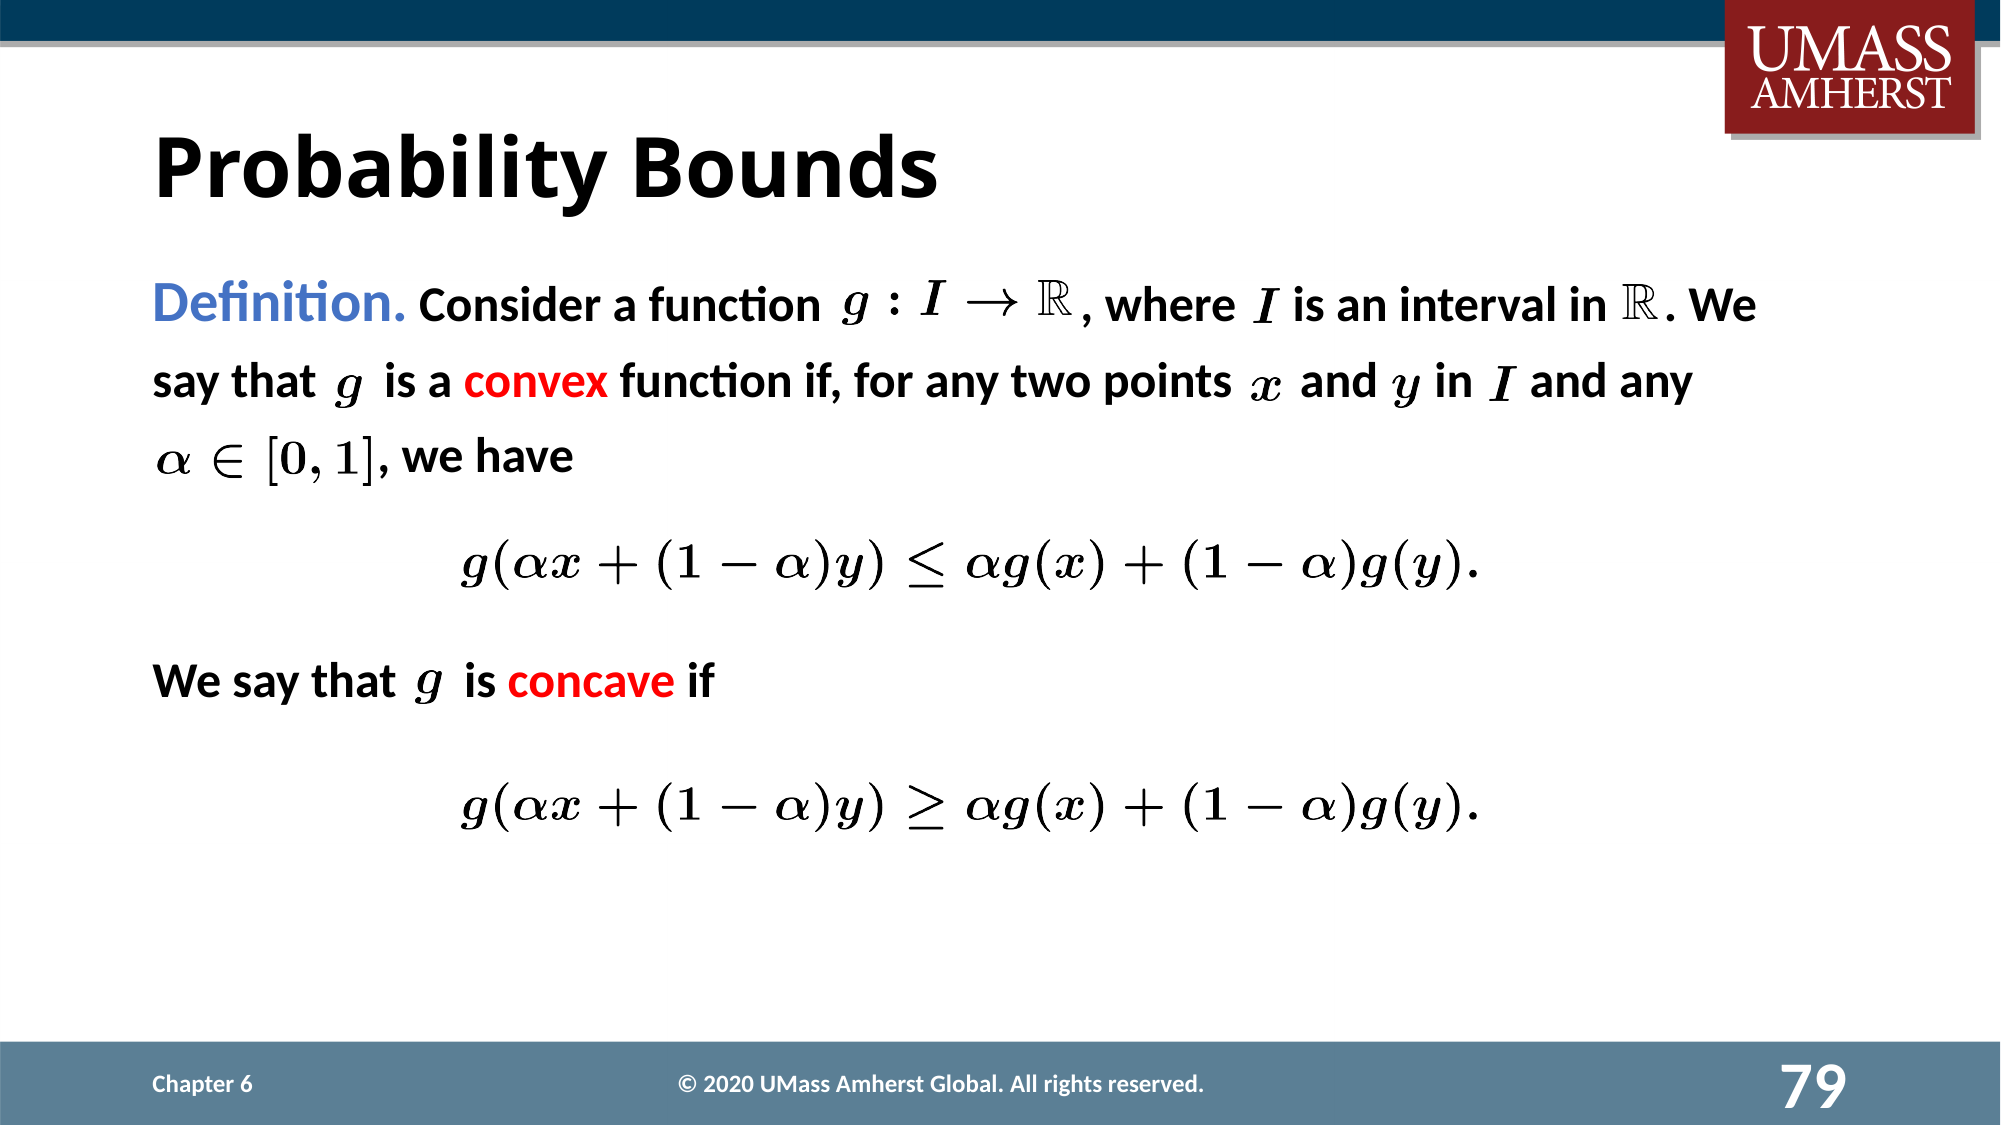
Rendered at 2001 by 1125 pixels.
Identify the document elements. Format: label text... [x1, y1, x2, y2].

text_box © 2020 UMass Amherst Global. All rights reserved. [662, 1060, 1338, 1121]
slide_number Chapter 6 [137, 1052, 588, 1113]
slide_number 79 [1412, 1052, 1863, 1113]
list Definition. Consider a function , where is an interval in . We say that is a convex function if, for any two points and in and any , we have We say that is concave if [137, 263, 1824, 976]
title Probability Bounds [137, 108, 1863, 233]
picture [0, 0, 2001, 1125]
